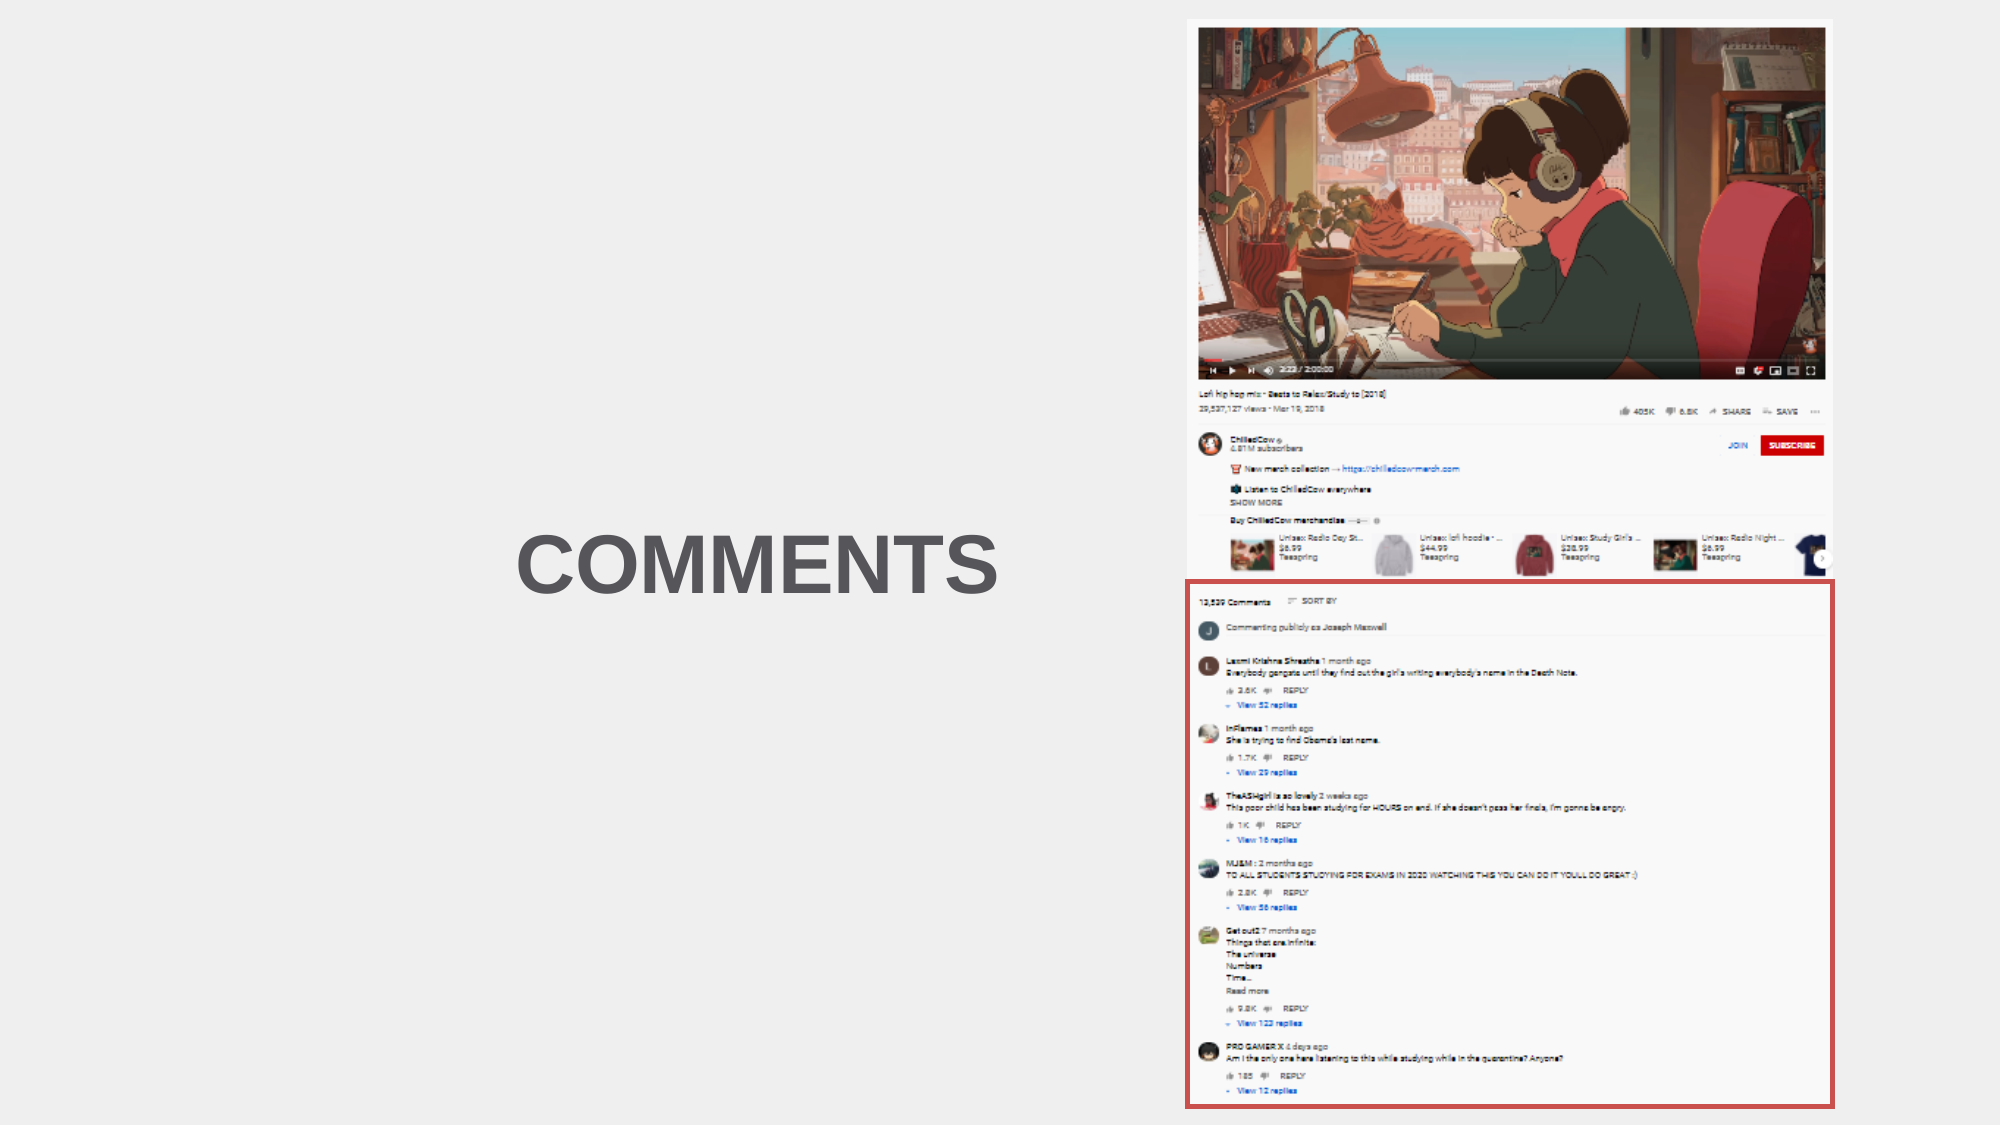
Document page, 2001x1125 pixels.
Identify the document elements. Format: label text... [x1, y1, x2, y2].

title comments [62, 338, 1000, 788]
picture [1187, 19, 1833, 1107]
